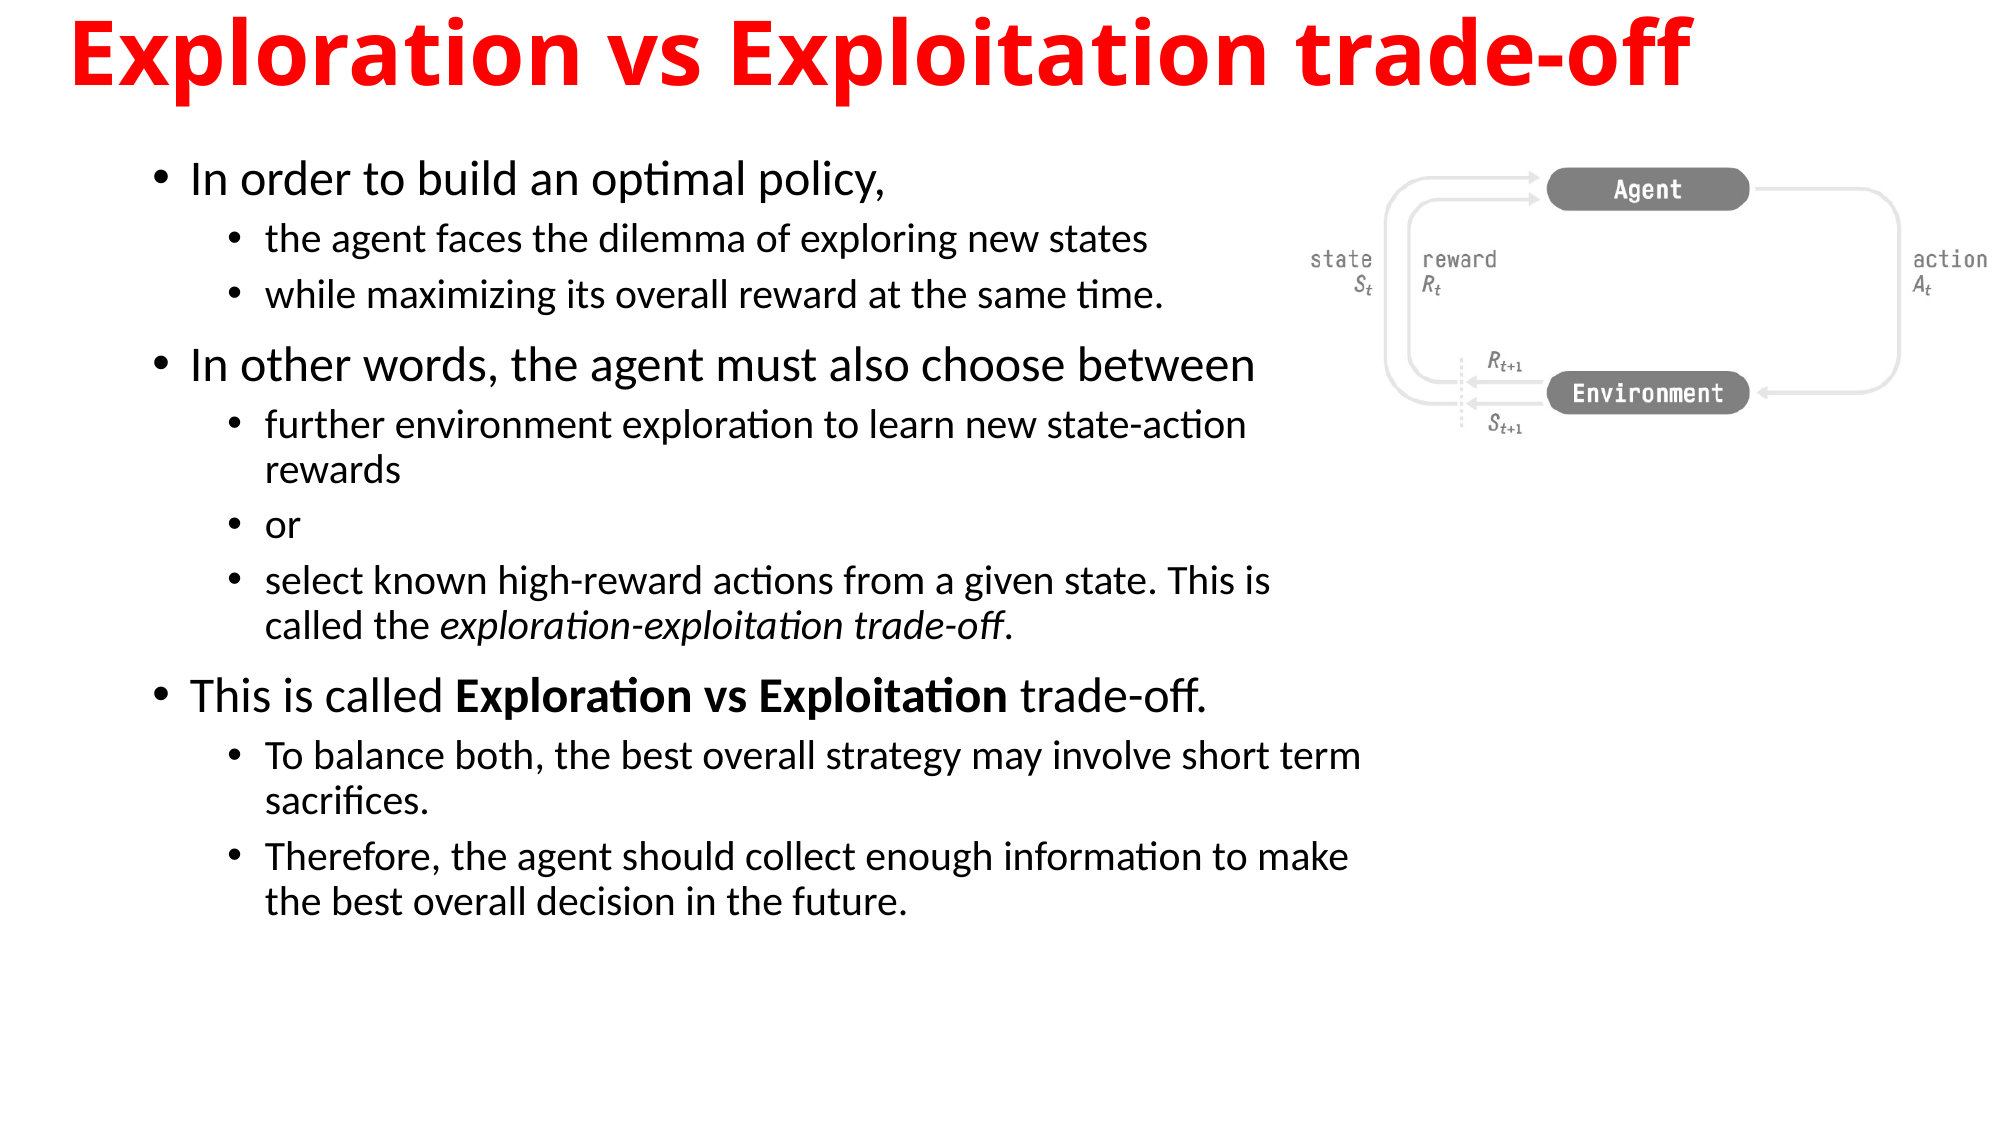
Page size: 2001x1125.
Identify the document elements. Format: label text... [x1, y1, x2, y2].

picture [1296, 135, 2000, 457]
title Exploration vs Exploitation trade-off [52, 0, 1778, 113]
list In order to build an optimal policy, the agent faces the dilemma of exploring new states while maximizing its overall reward at the same time. In other words, the agent must also choose between further environment exploration to learn new state-action rewards or select known high-reward actions from a given state. This is called the exploration-exploitation trade-off. This is called Exploration vs Exploitation trade-off. To balance both, the best overall strategy may involve short term sacrifices. Therefore, the agent should collect enough information to make the best overall decision in the future. [137, 144, 1391, 1014]
